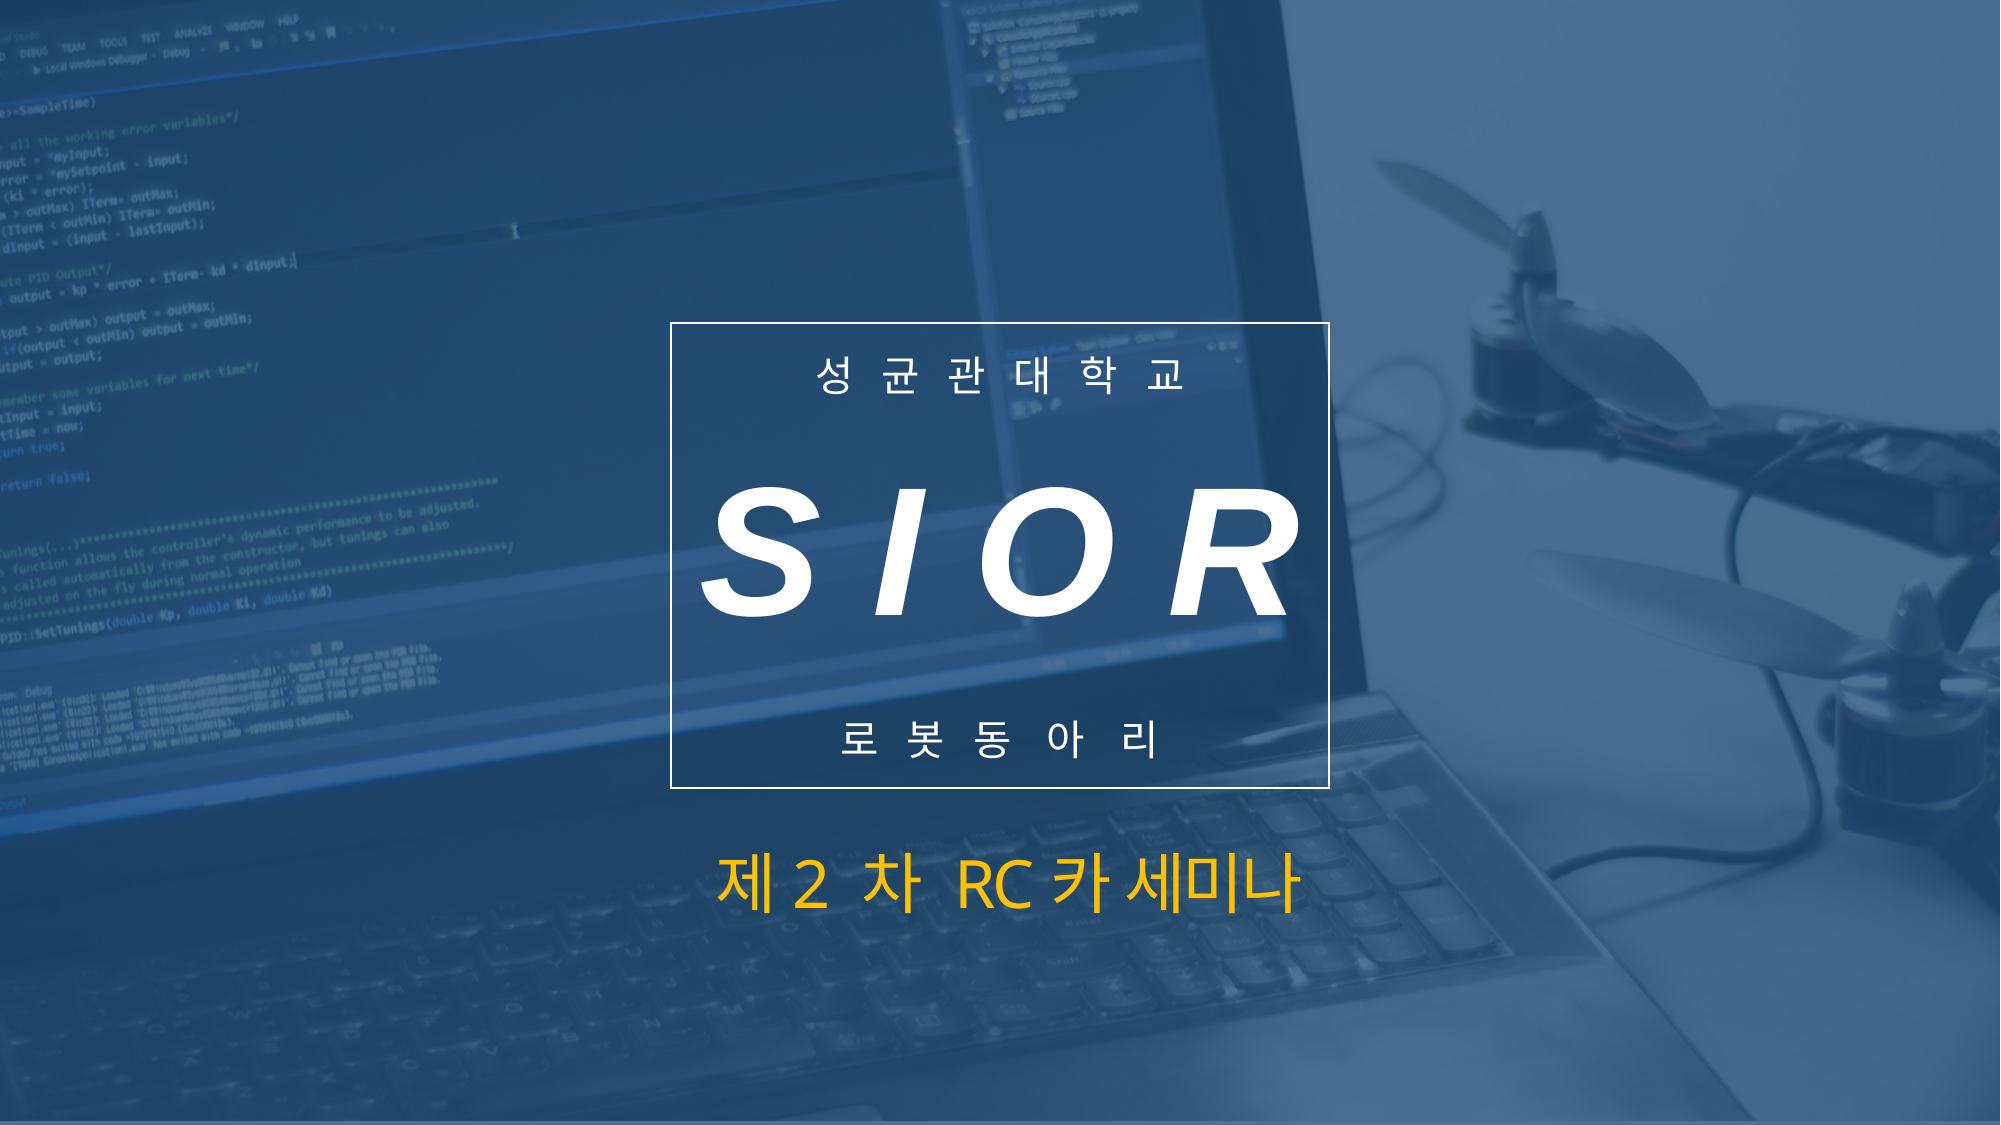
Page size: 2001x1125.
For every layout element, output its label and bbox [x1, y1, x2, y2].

picture [0, 0, 2000, 1121]
text_box [0, 1121, 2000, 1125]
